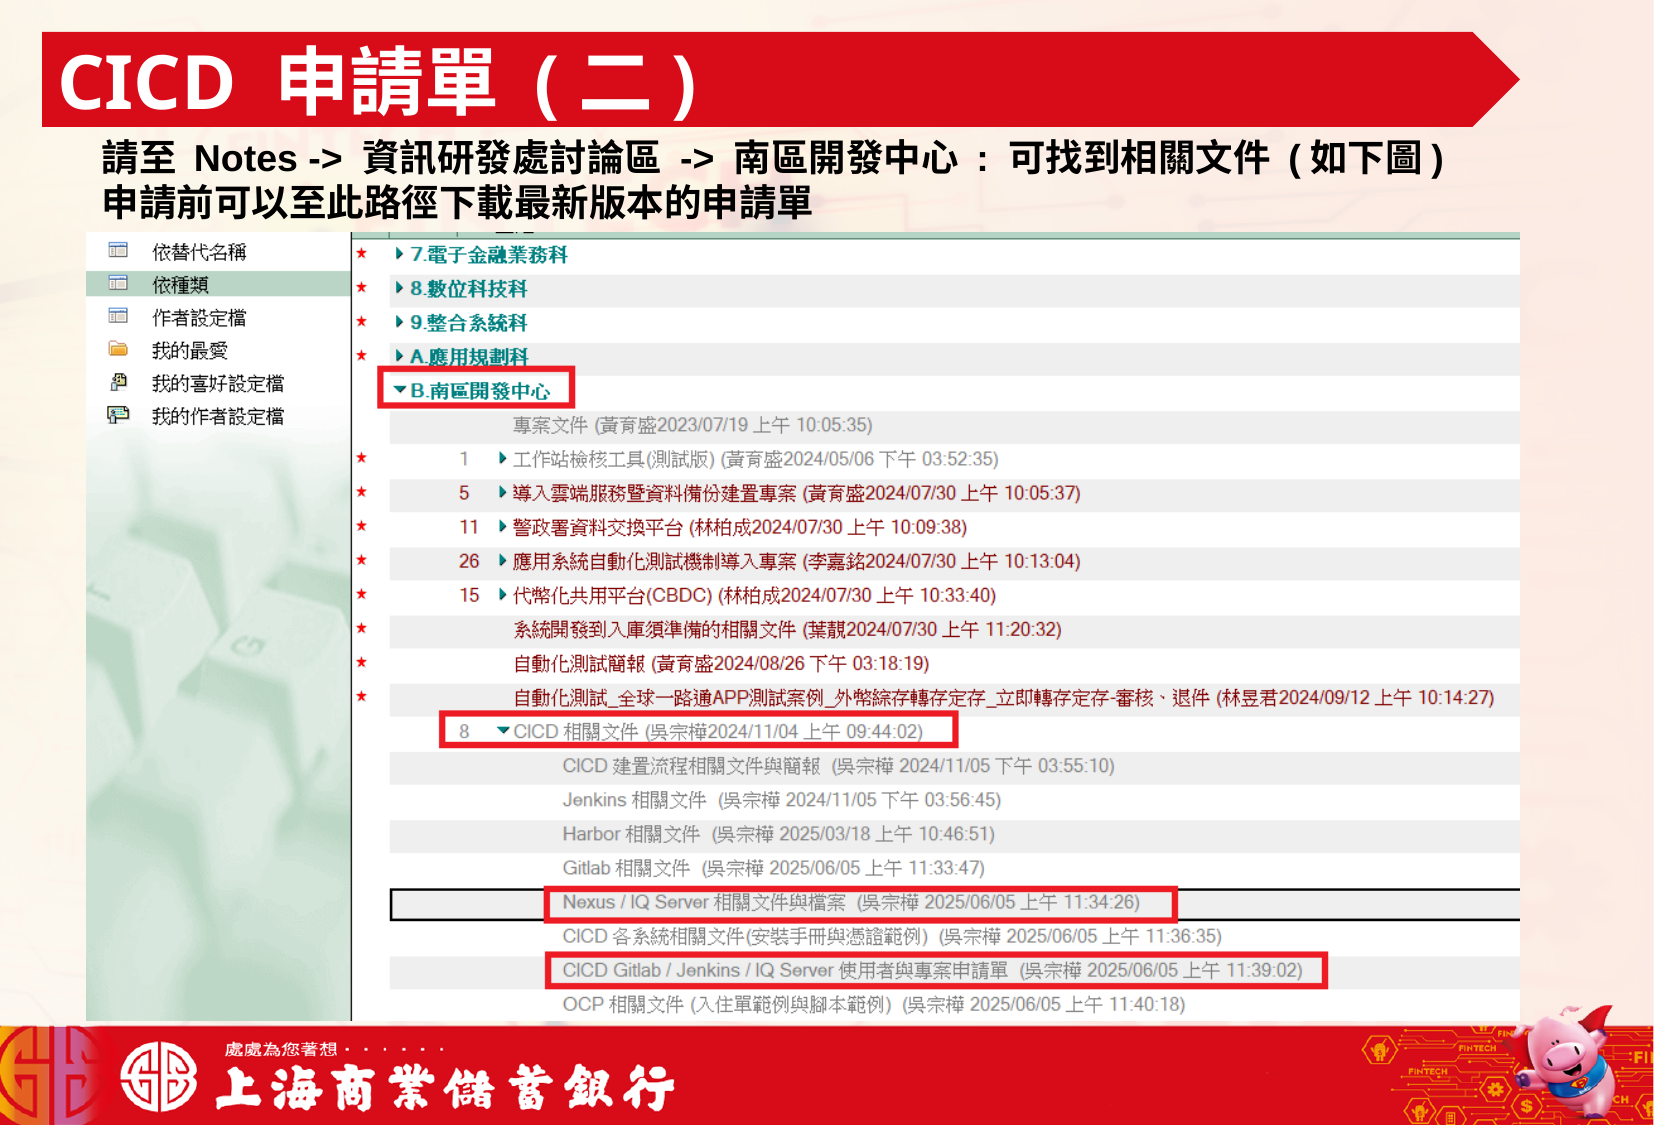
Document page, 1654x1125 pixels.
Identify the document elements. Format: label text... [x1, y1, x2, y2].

text_box 請至 Notes -> 資訊研發處討論區 -> 南區開發中心 : 可找到相關文件 (如下圖) 申請前可以至此路徑下載最新版本的申請單 [86, 126, 1555, 232]
picture [0, 0, 1654, 1125]
text_box CICD 申請單 (二) [42, 31, 1521, 127]
